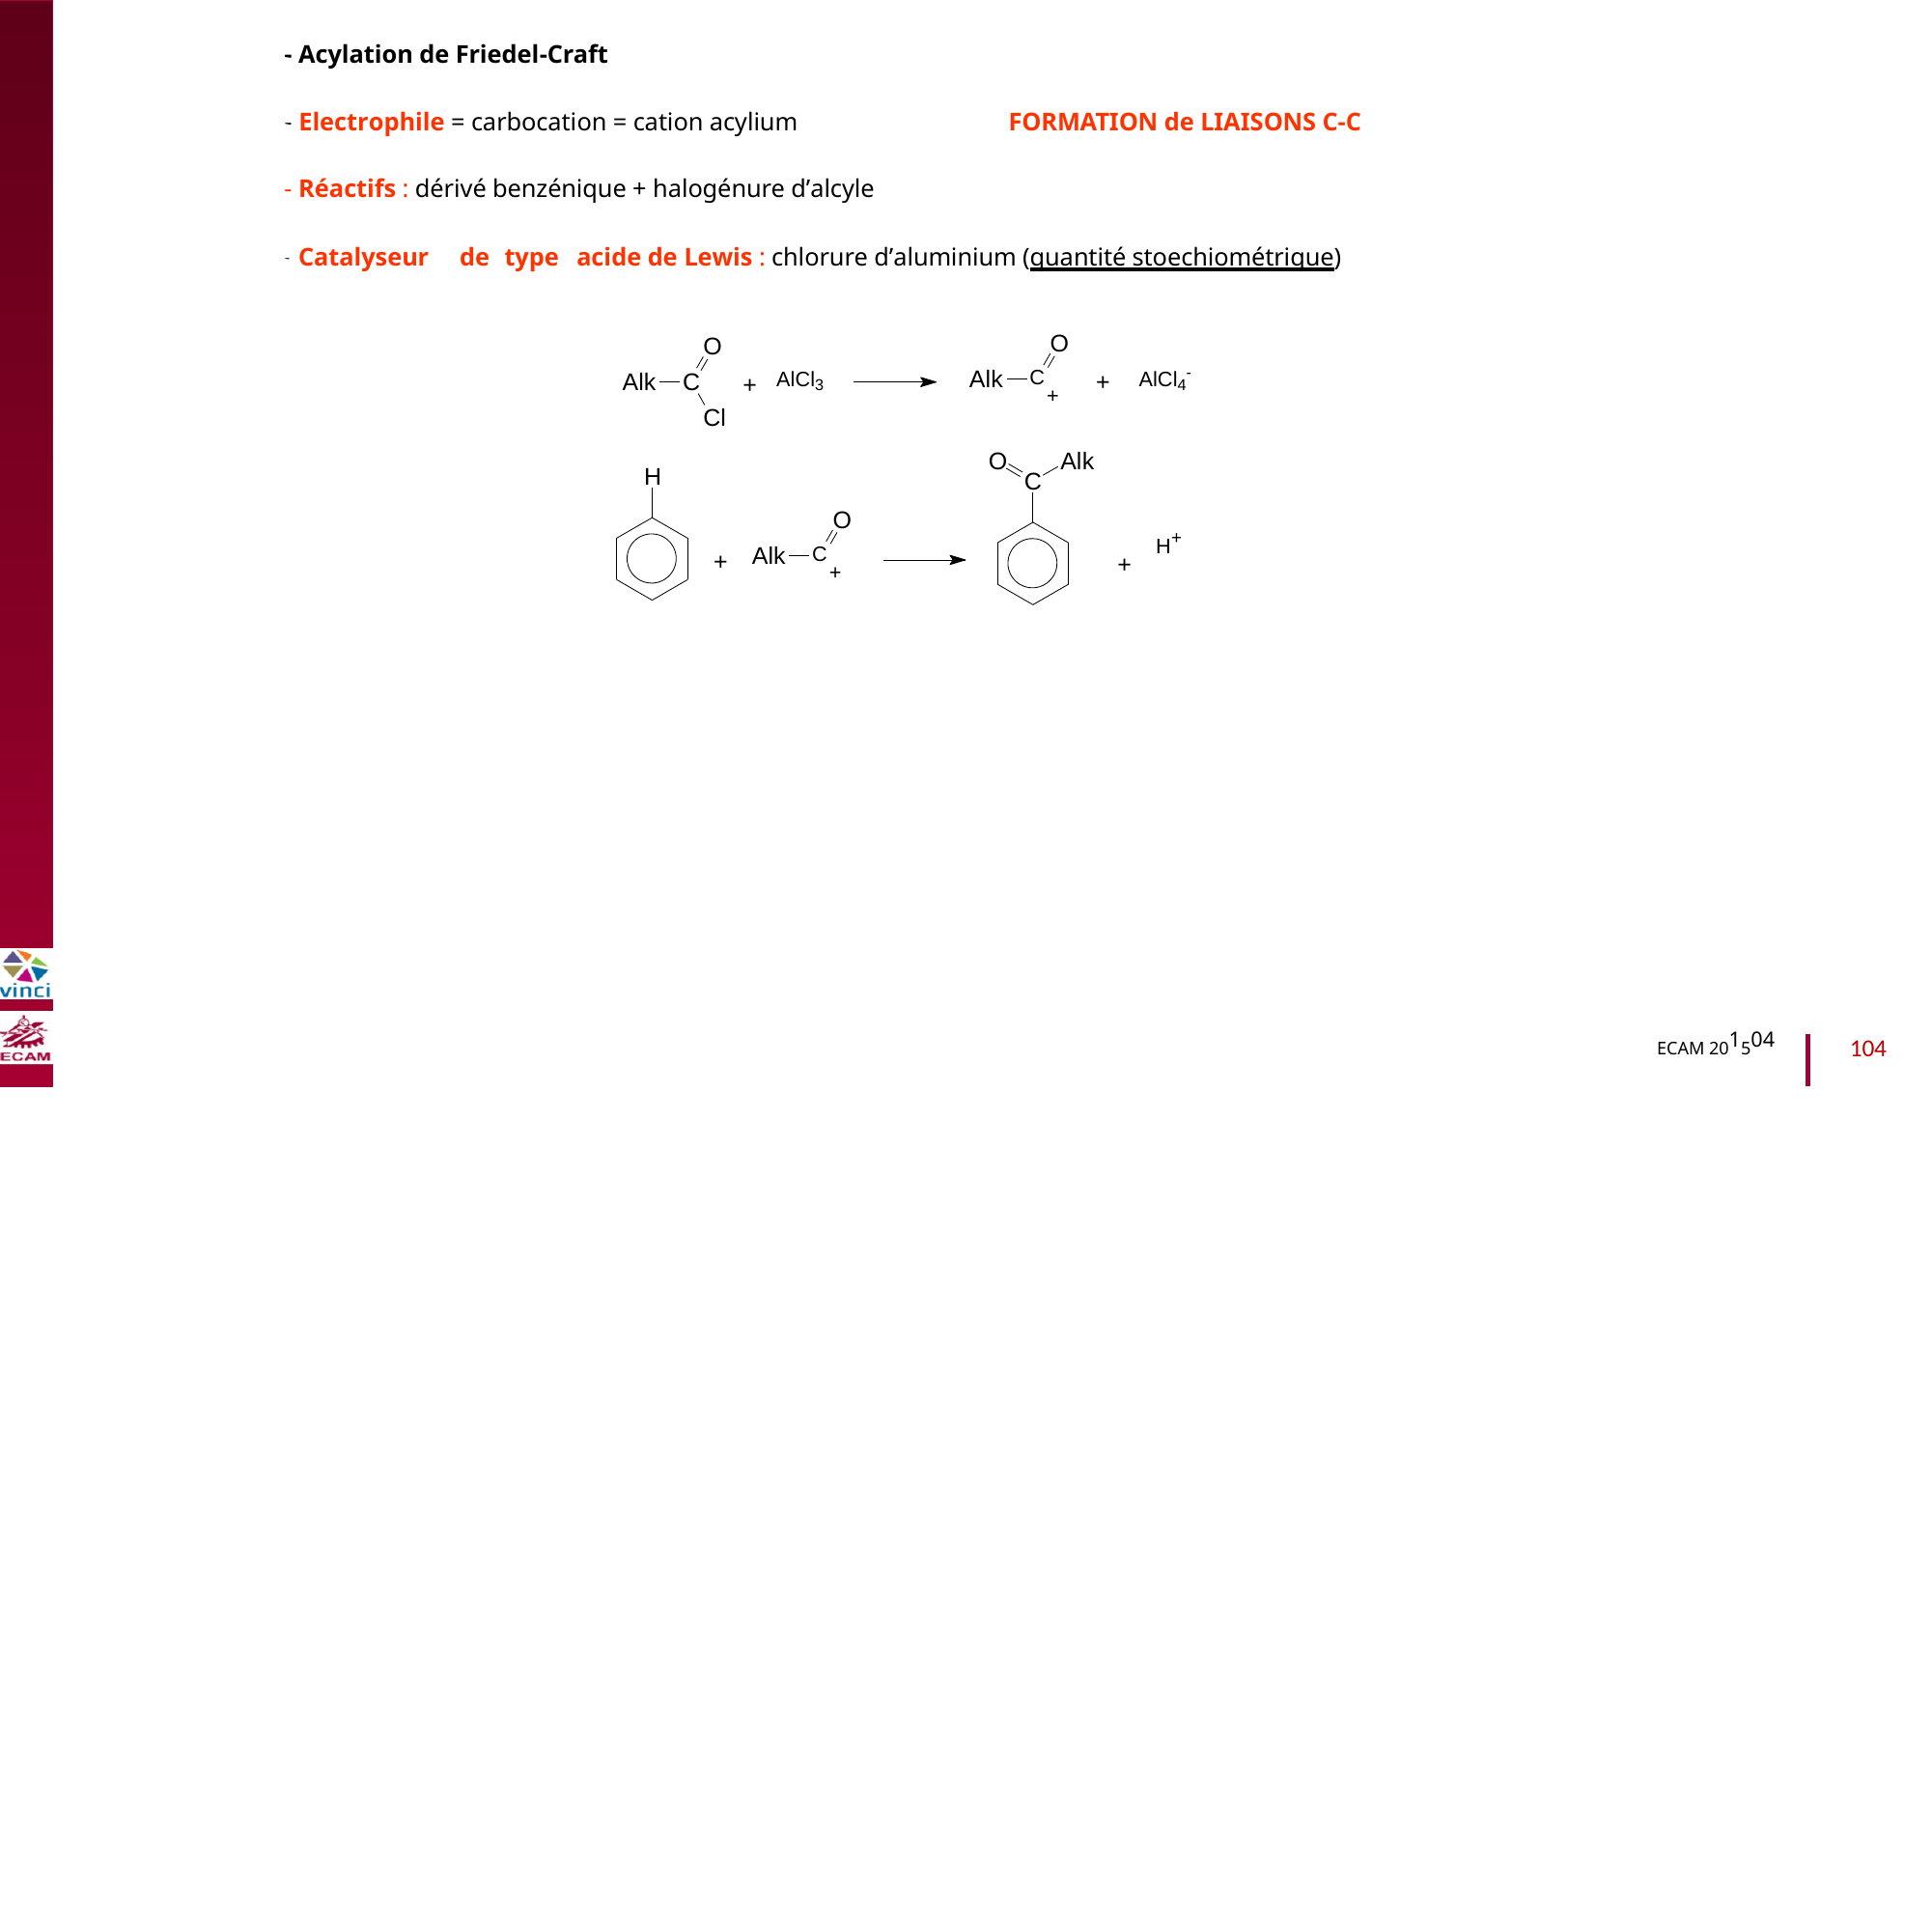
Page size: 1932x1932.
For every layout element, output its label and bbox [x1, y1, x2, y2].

text_box [1094, 368, 1116, 398]
text_box [1136, 358, 1209, 397]
text_box [1847, 1034, 1899, 1067]
text_box [502, 241, 572, 275]
text_box [0, 0, 55, 1086]
text_box [457, 241, 499, 275]
text_box [620, 332, 733, 434]
text_box [1006, 106, 1471, 140]
text_box [966, 329, 1076, 413]
text_box [1154, 541, 1191, 576]
text_box [882, 555, 966, 565]
text_box [986, 446, 1102, 605]
text_box [741, 371, 764, 401]
text_box [616, 462, 688, 601]
text_box [749, 506, 858, 590]
text_box [854, 377, 937, 387]
text_box [774, 365, 839, 398]
text_box [1115, 550, 1138, 580]
text_box [1654, 1022, 1791, 1062]
text_box [712, 547, 734, 577]
text_box [266, 12, 961, 577]
text_box [574, 241, 1447, 275]
